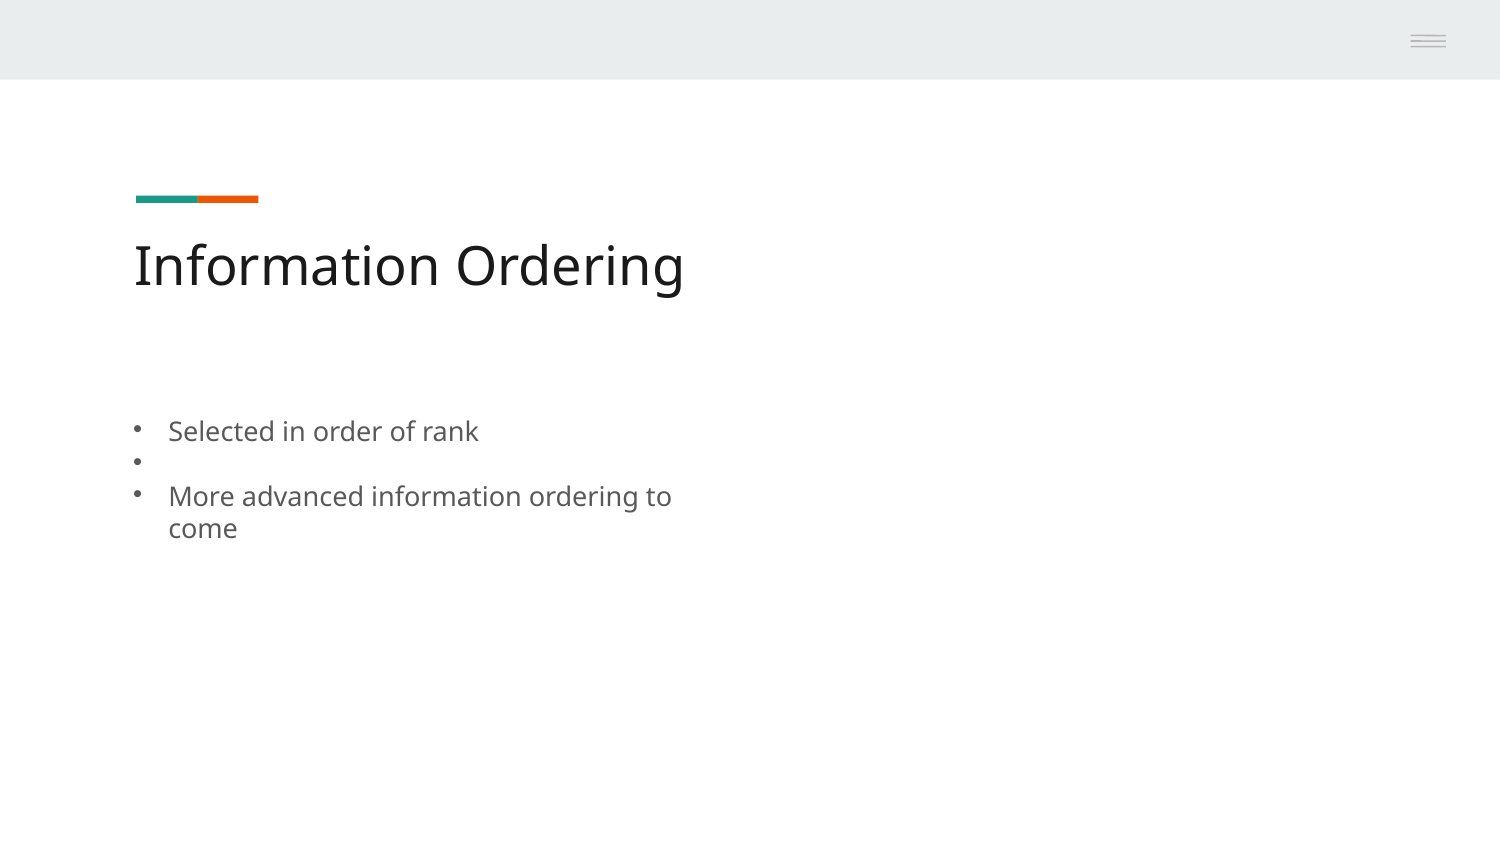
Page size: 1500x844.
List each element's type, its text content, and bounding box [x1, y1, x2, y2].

text_box Information Ordering [119, 216, 759, 386]
text_box Selected in order of rank More advanced information ordering to come [118, 399, 757, 555]
